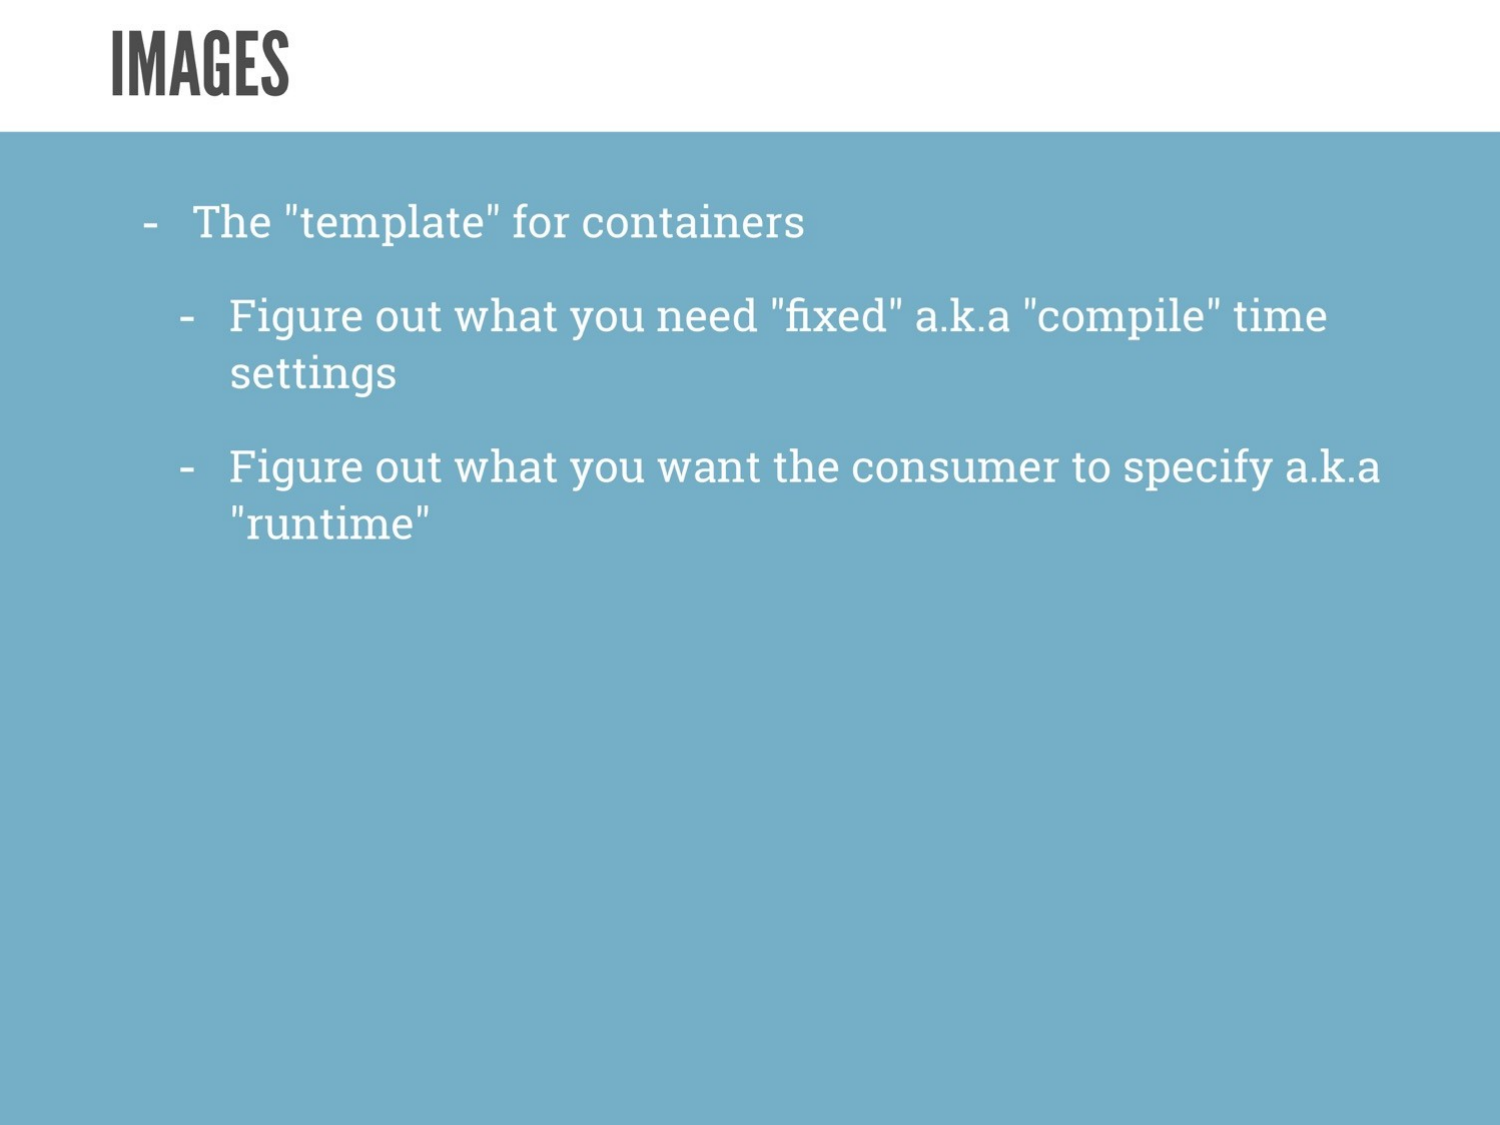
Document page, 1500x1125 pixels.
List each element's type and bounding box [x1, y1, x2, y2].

text_box [0, 24, 1500, 1125]
